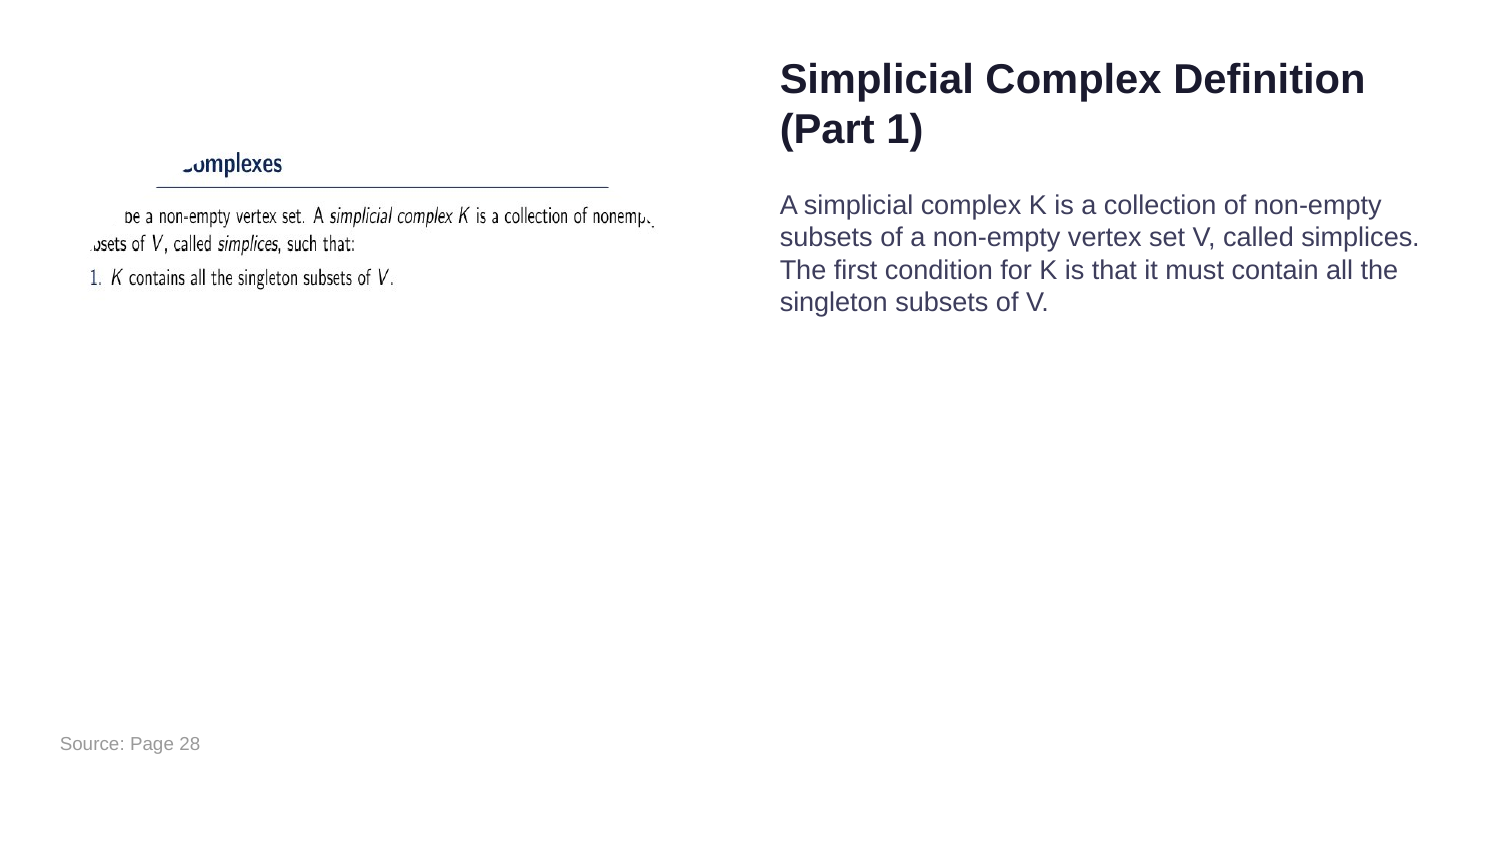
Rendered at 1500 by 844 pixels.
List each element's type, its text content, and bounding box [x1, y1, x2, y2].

picture [44, 119, 720, 645]
text_box Source: Page 28 [44, 719, 495, 765]
text_box A simplicial complex K is a collection of non-empty subsets of a non-empty vertex set V, called simplices. The first condition for K is that it must contain all the singleton subsets of V. [764, 179, 1440, 645]
text_box Simplicial Complex Definition (Part 1) [764, 44, 1440, 165]
